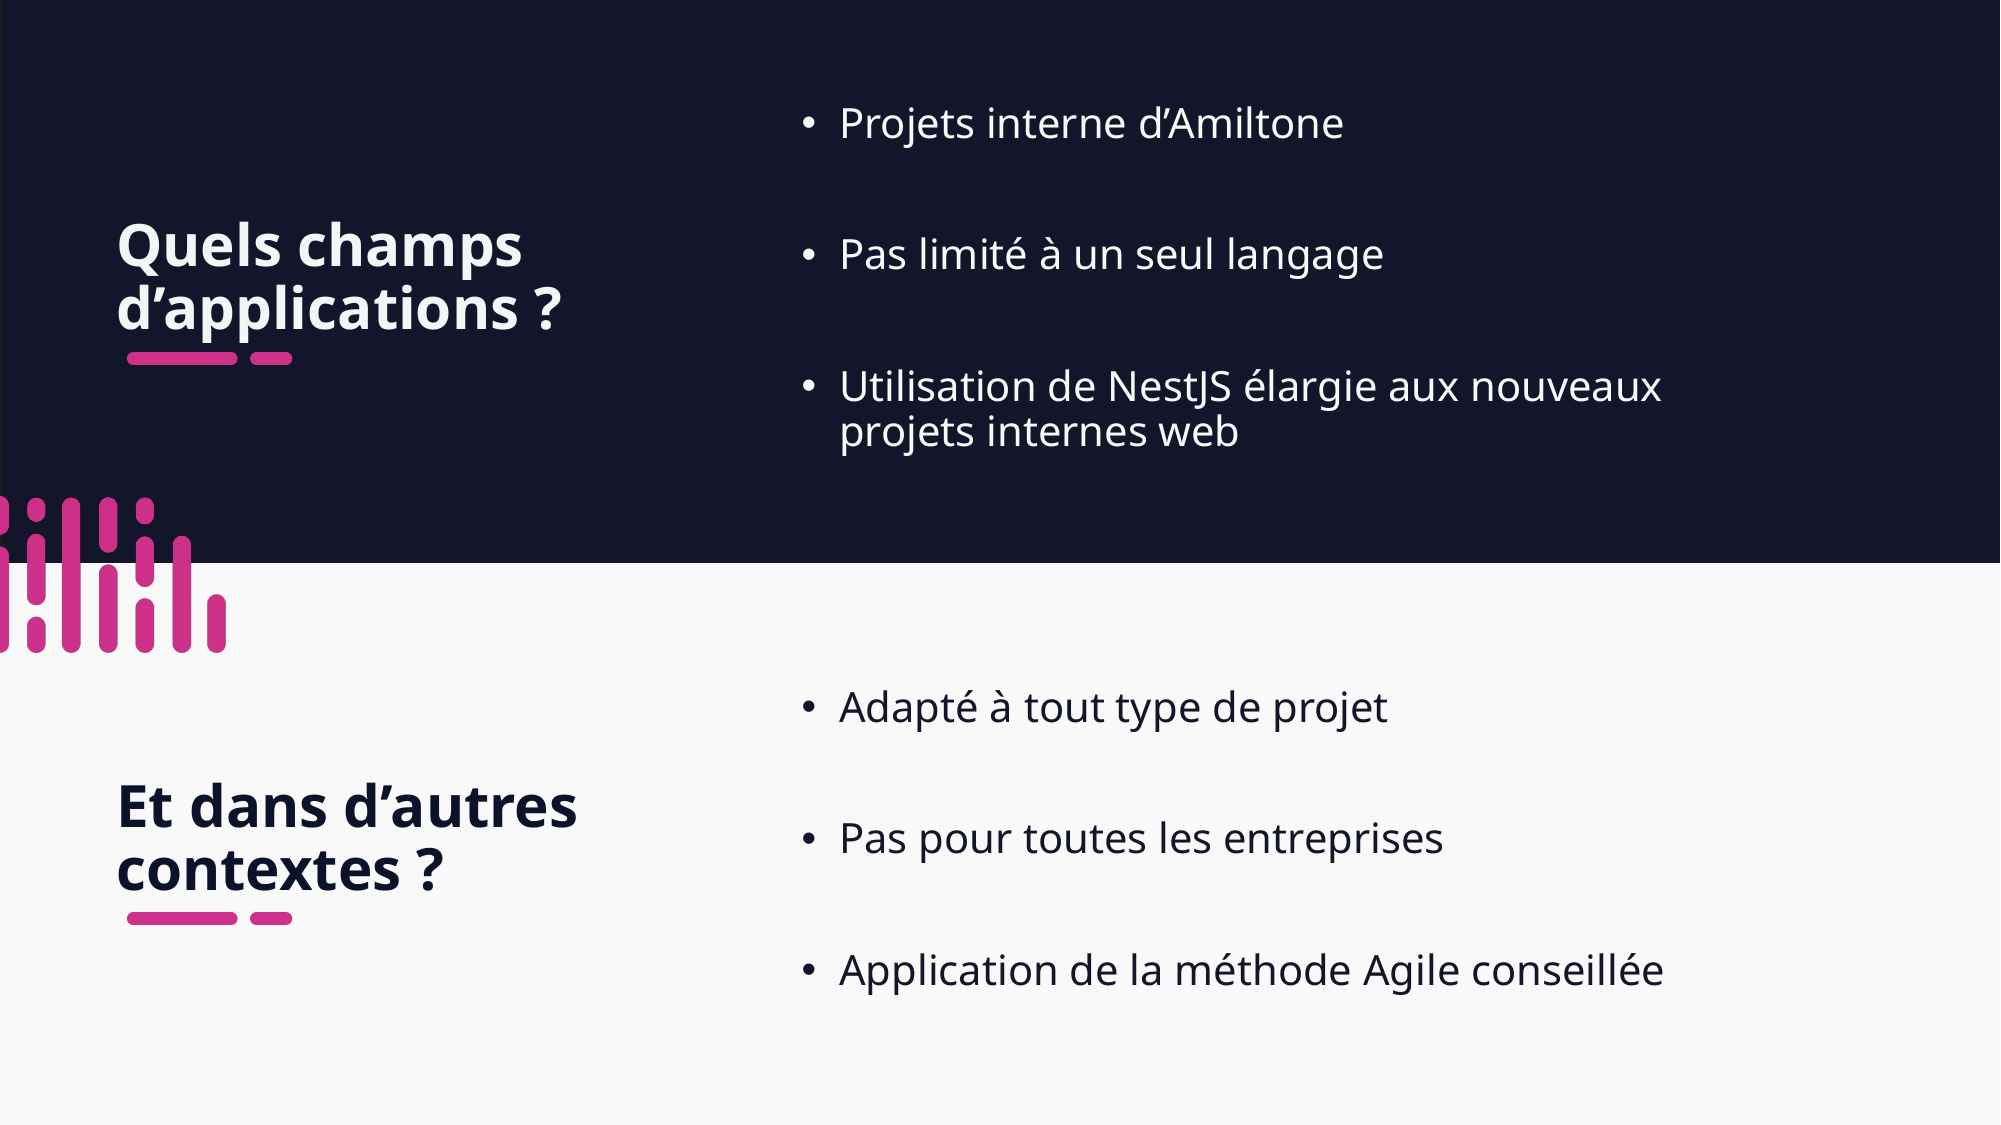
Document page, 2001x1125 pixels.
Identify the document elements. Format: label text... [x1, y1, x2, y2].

text_box Et dans d’autres contextes ? [101, 754, 787, 926]
text_box Quels champs d’applications ? [101, 193, 744, 365]
picture [0, 358, 227, 654]
list Adapté à tout type de projet Pas pour toutes les entreprises Application de la méthode Agile conseillée [786, 581, 1806, 1100]
list Projets interne d’Amiltone Pas limité à un seul langage Utilisation de NestJS élargie aux nouveaux projets internes web [786, 19, 1806, 538]
